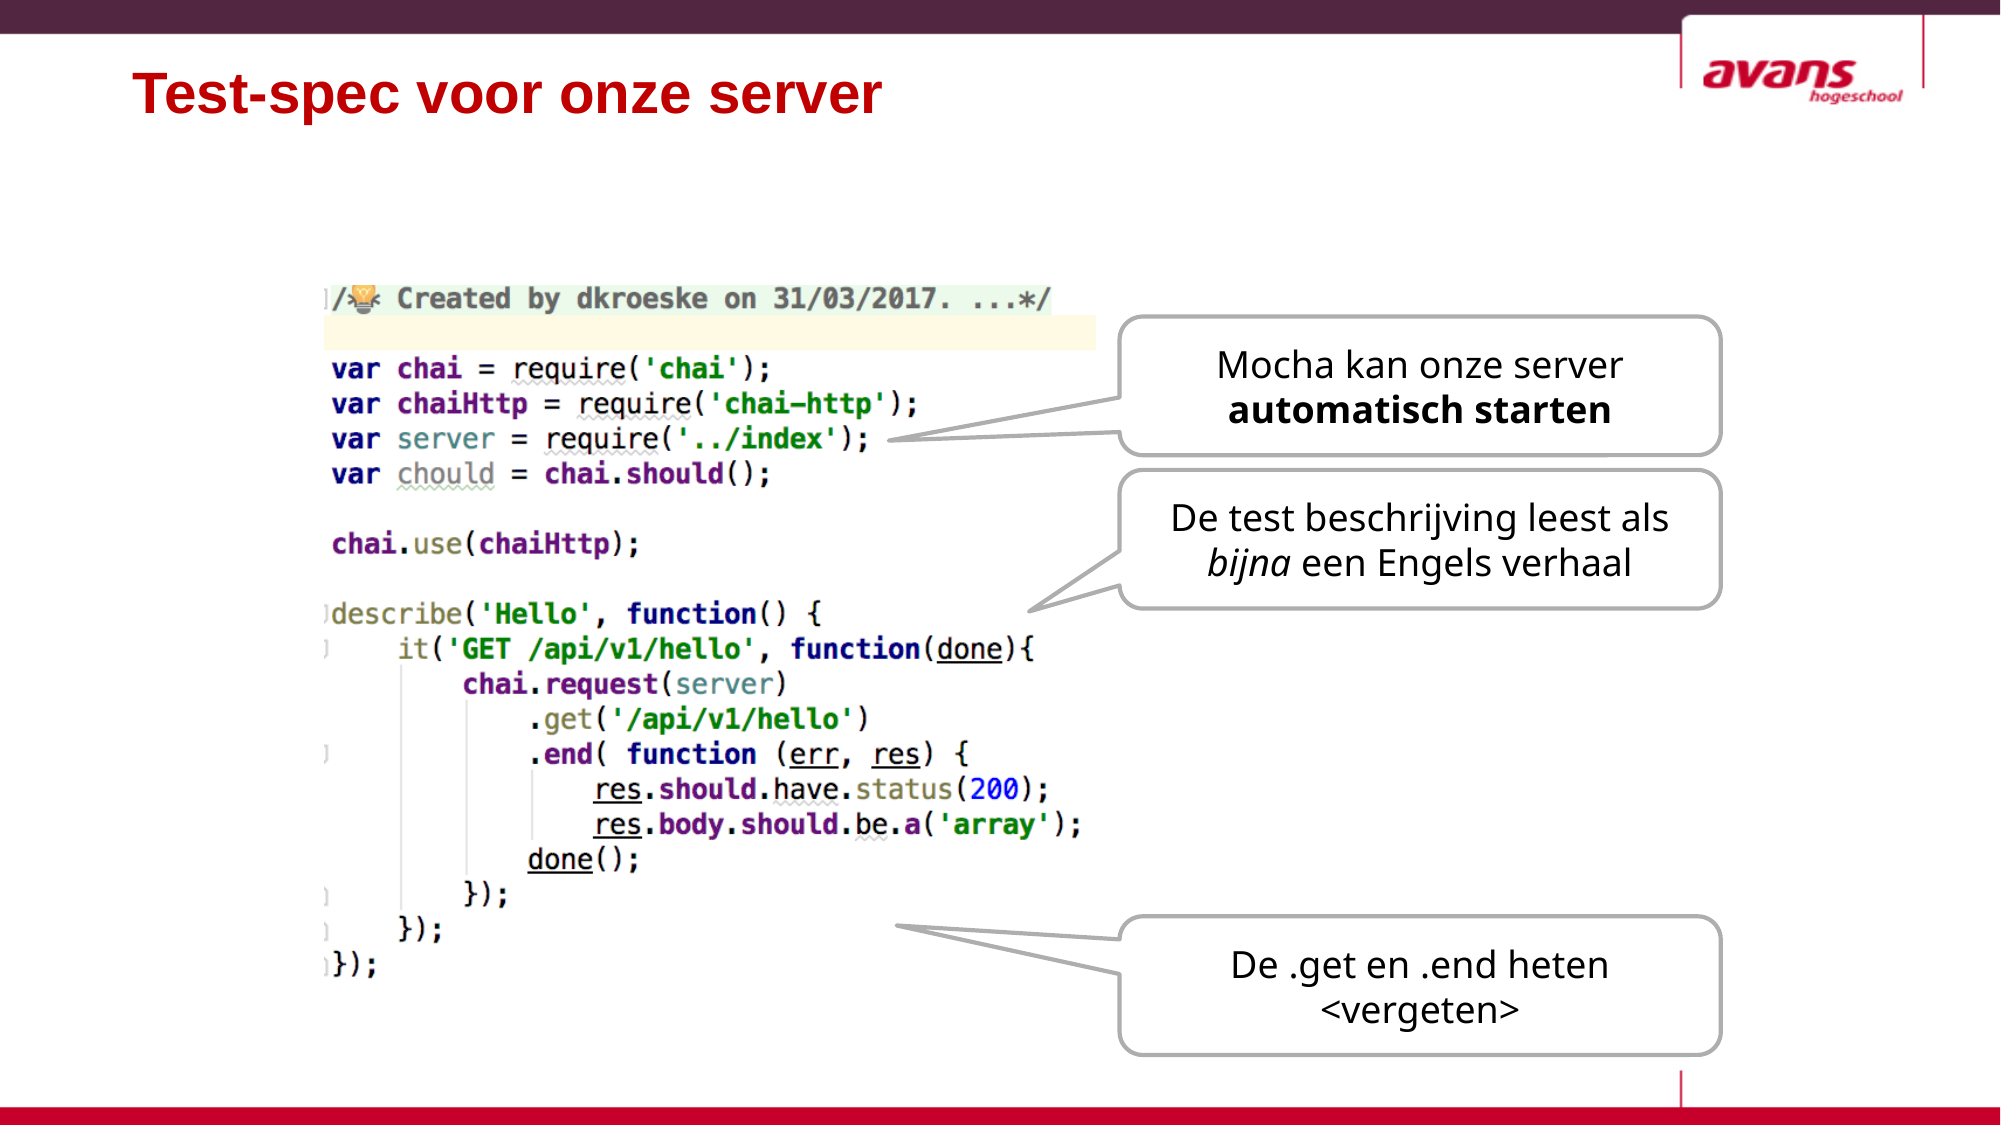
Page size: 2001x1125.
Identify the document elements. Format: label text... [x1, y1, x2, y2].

text_box De test beschrijving leest als bijna een Engels verhaal [1099, 467, 1723, 611]
text_box Mocha kan onze server automatisch starten [1099, 314, 1723, 458]
title Test-spec voor onze server [117, 46, 1890, 225]
text_box De .get en .end heten <vergeten> [1099, 914, 1723, 1058]
picture [0, 0, 2001, 1125]
